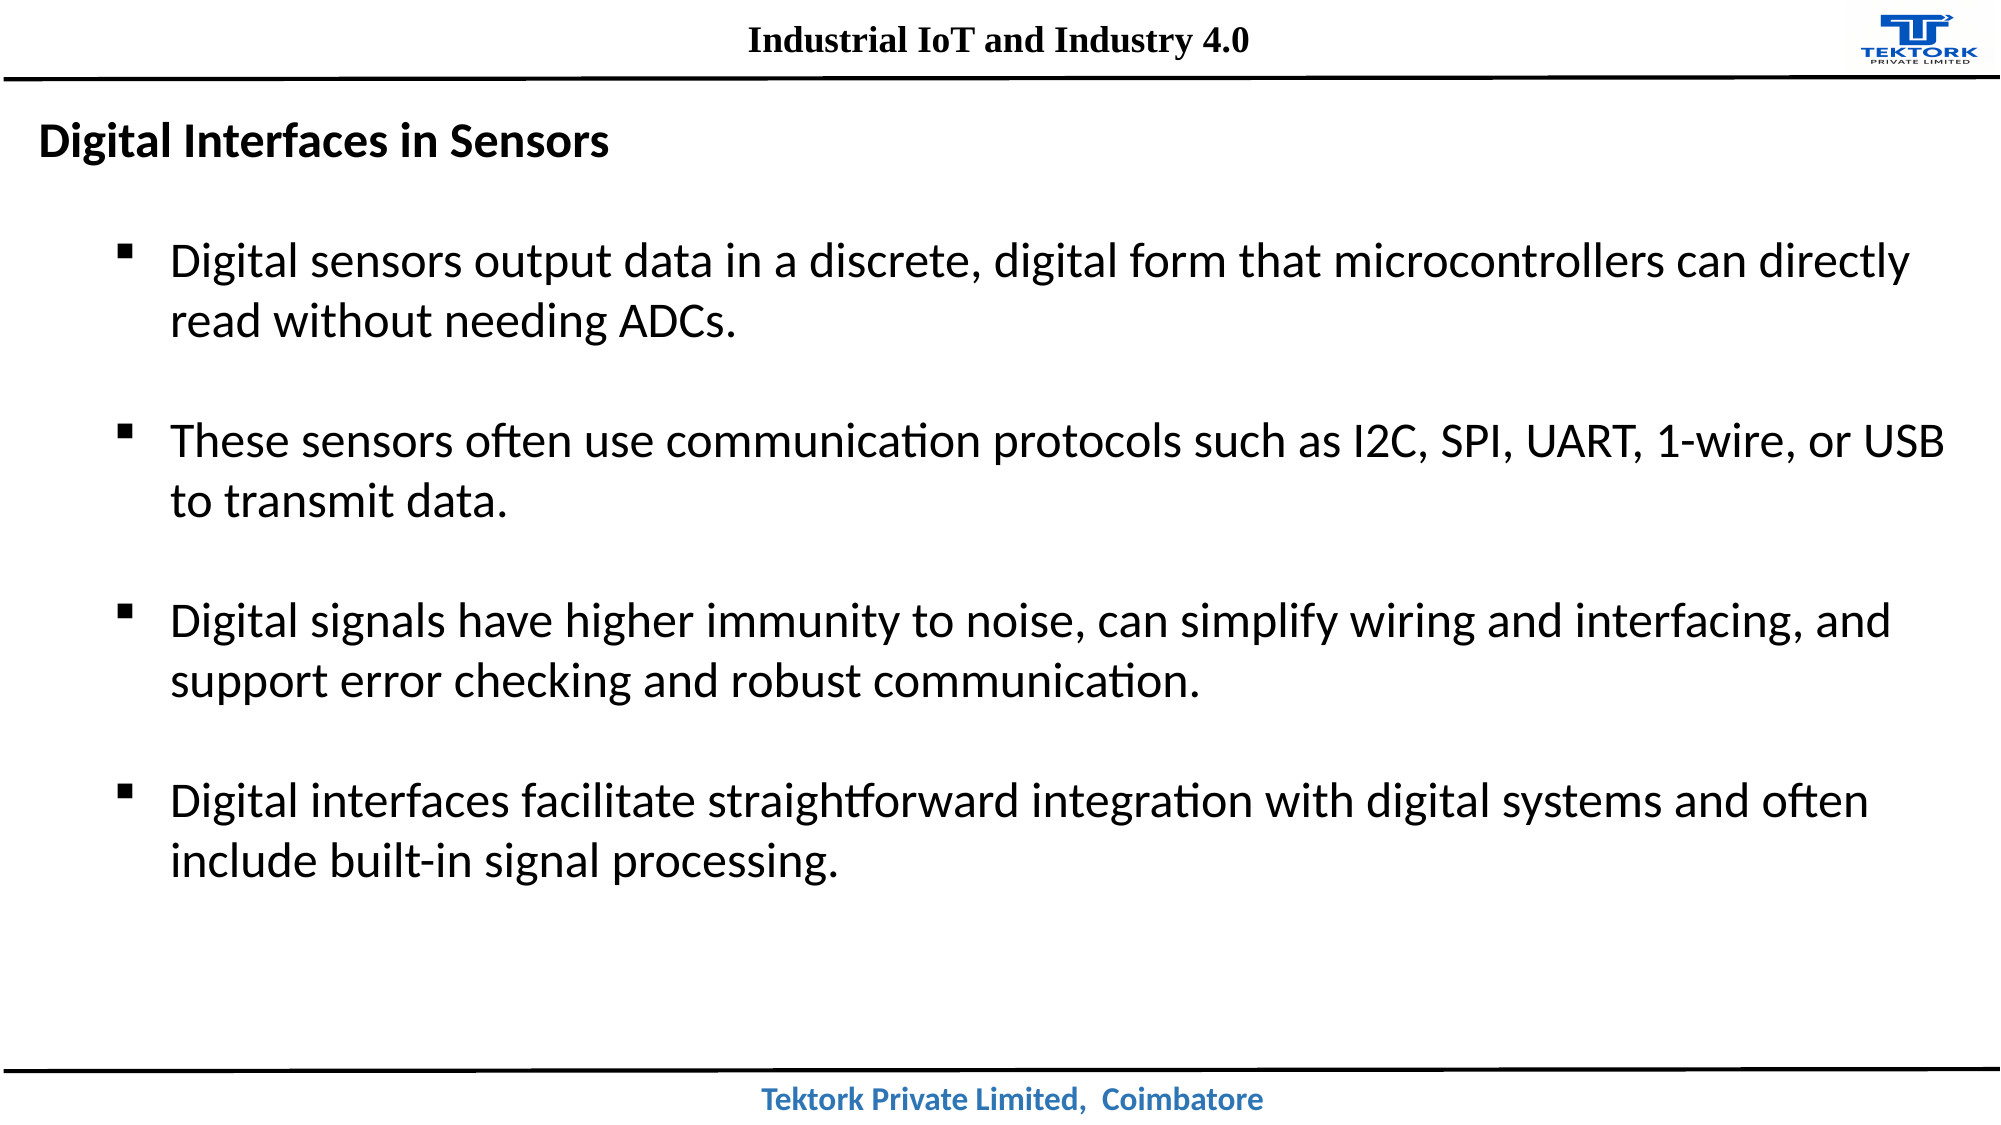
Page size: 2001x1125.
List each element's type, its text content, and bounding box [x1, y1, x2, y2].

picture [1845, 1, 1995, 77]
text_box Industrial IoT and Industry 4.0 [732, 7, 1267, 68]
text_box Digital Interfaces in Sensors Digital sensors output data in a discrete, digital form that microcontrollers can directly read without needing ADCs. These sensors often use communication protocols such as I2C, SPI, UART, 1-wire, or USB to transmit data. Digital signals have higher immunity to noise, can simplify wiring and interfacing, and support error checking and robust communication. Digital interfaces facilitate straightforward integration with digital systems and often include built-in signal processing. [23, 100, 1976, 896]
text_box Tektork Private Limited, Coimbatore [419, 1072, 1608, 1125]
